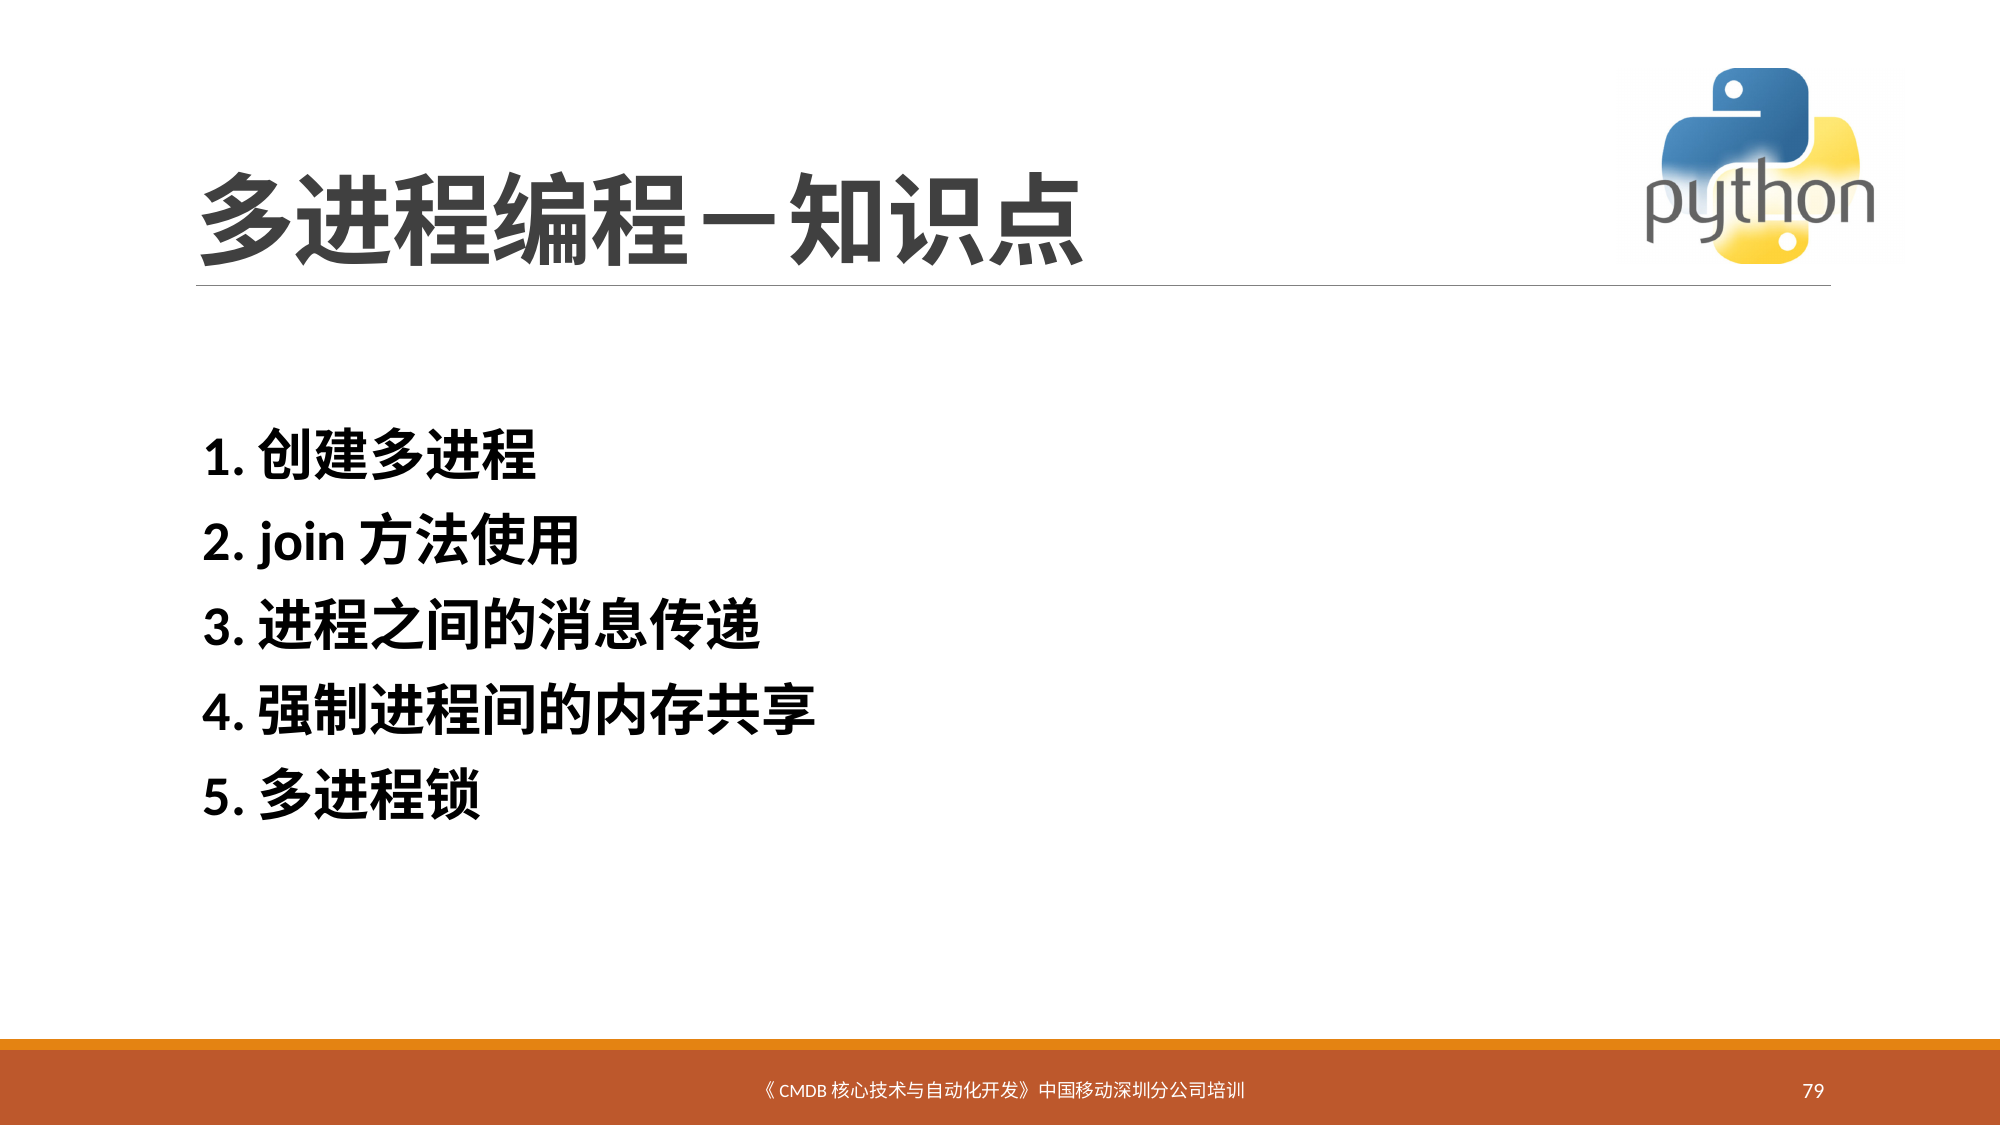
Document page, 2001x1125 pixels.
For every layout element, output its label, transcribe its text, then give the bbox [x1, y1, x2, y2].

slide_number 79 [1624, 1059, 1840, 1120]
footer 《CMDB核心技术与自动化开发》中国移动深圳分公司培训 [604, 1059, 1396, 1120]
list 1.创建多进程 2. join方法使用 3.进程之间的消息传递 4.强制进程间的内存共享 5.多进程锁 [189, 420, 1840, 839]
picture [1616, 68, 1906, 264]
title 多进程编程－知识点 [180, 47, 1830, 285]
